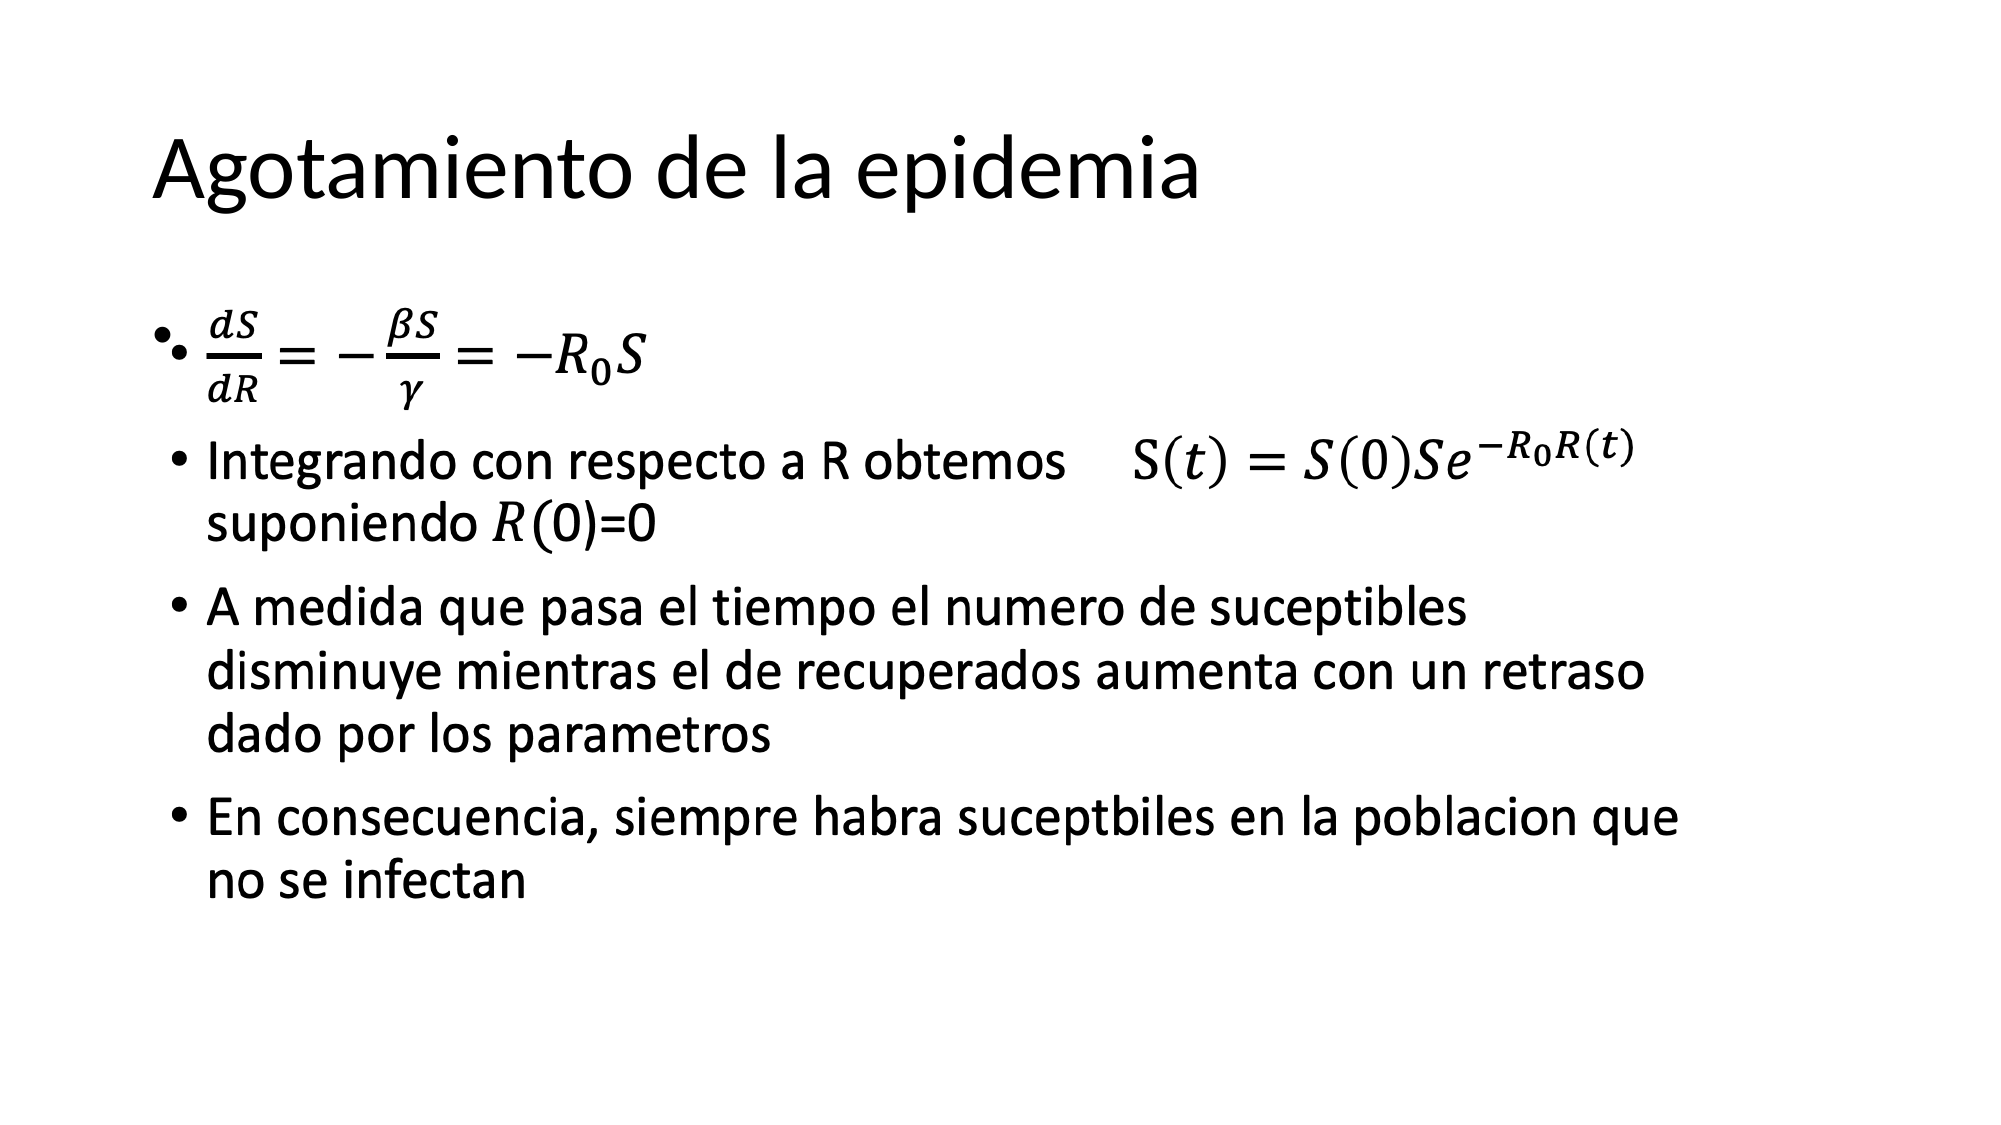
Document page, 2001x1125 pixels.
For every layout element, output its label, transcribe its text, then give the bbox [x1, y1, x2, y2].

title Agotamiento de la epidemia [137, 59, 1863, 278]
list [137, 299, 1728, 1014]
